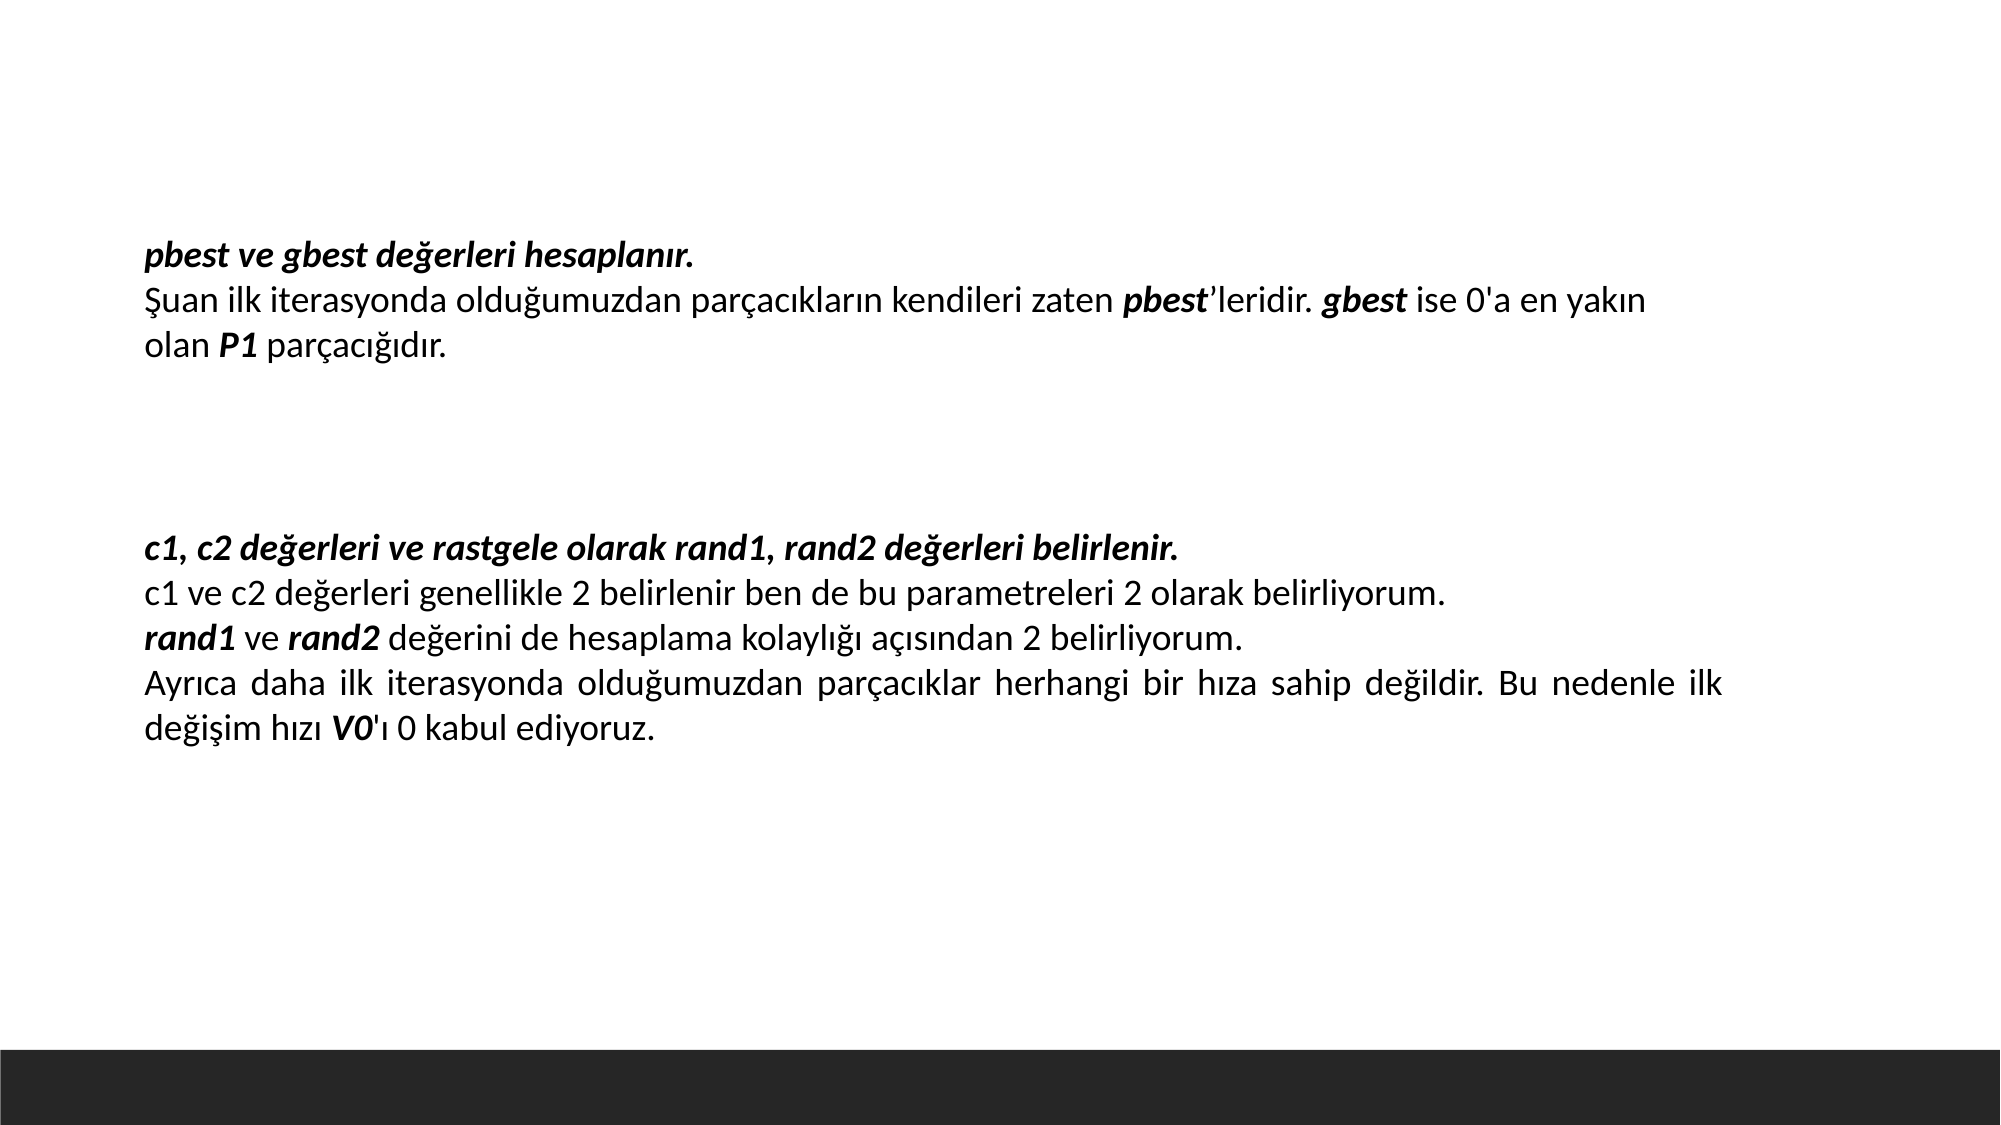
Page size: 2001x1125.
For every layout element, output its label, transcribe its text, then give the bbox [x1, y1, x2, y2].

text_box pbest ve gbest değerleri hesaplanır. Şuan ilk iterasyonda olduğumuzdan parçacıkların kendileri zaten pbest’leridir. gbest ise 0'a en yakın olan P1 parçacığıdır. [129, 222, 1671, 418]
text_box c1, c2 değerleri ve rastgele olarak rand1, rand2 değerleri belirlenir. c1 ve c2 değerleri genellikle 2 belirlenir ben de bu parametreleri 2 olarak belirliyorum. rand1 ve rand2 değerini de hesaplama kolaylığı açısından 2 belirliyorum. Ayrıca daha ilk iterasyonda olduğumuzdan parçacıklar herhangi bir hıza sahip değildir. Bu nedenle ilk değişim hızı V0'ı 0 kabul ediyoruz. [129, 515, 1740, 800]
